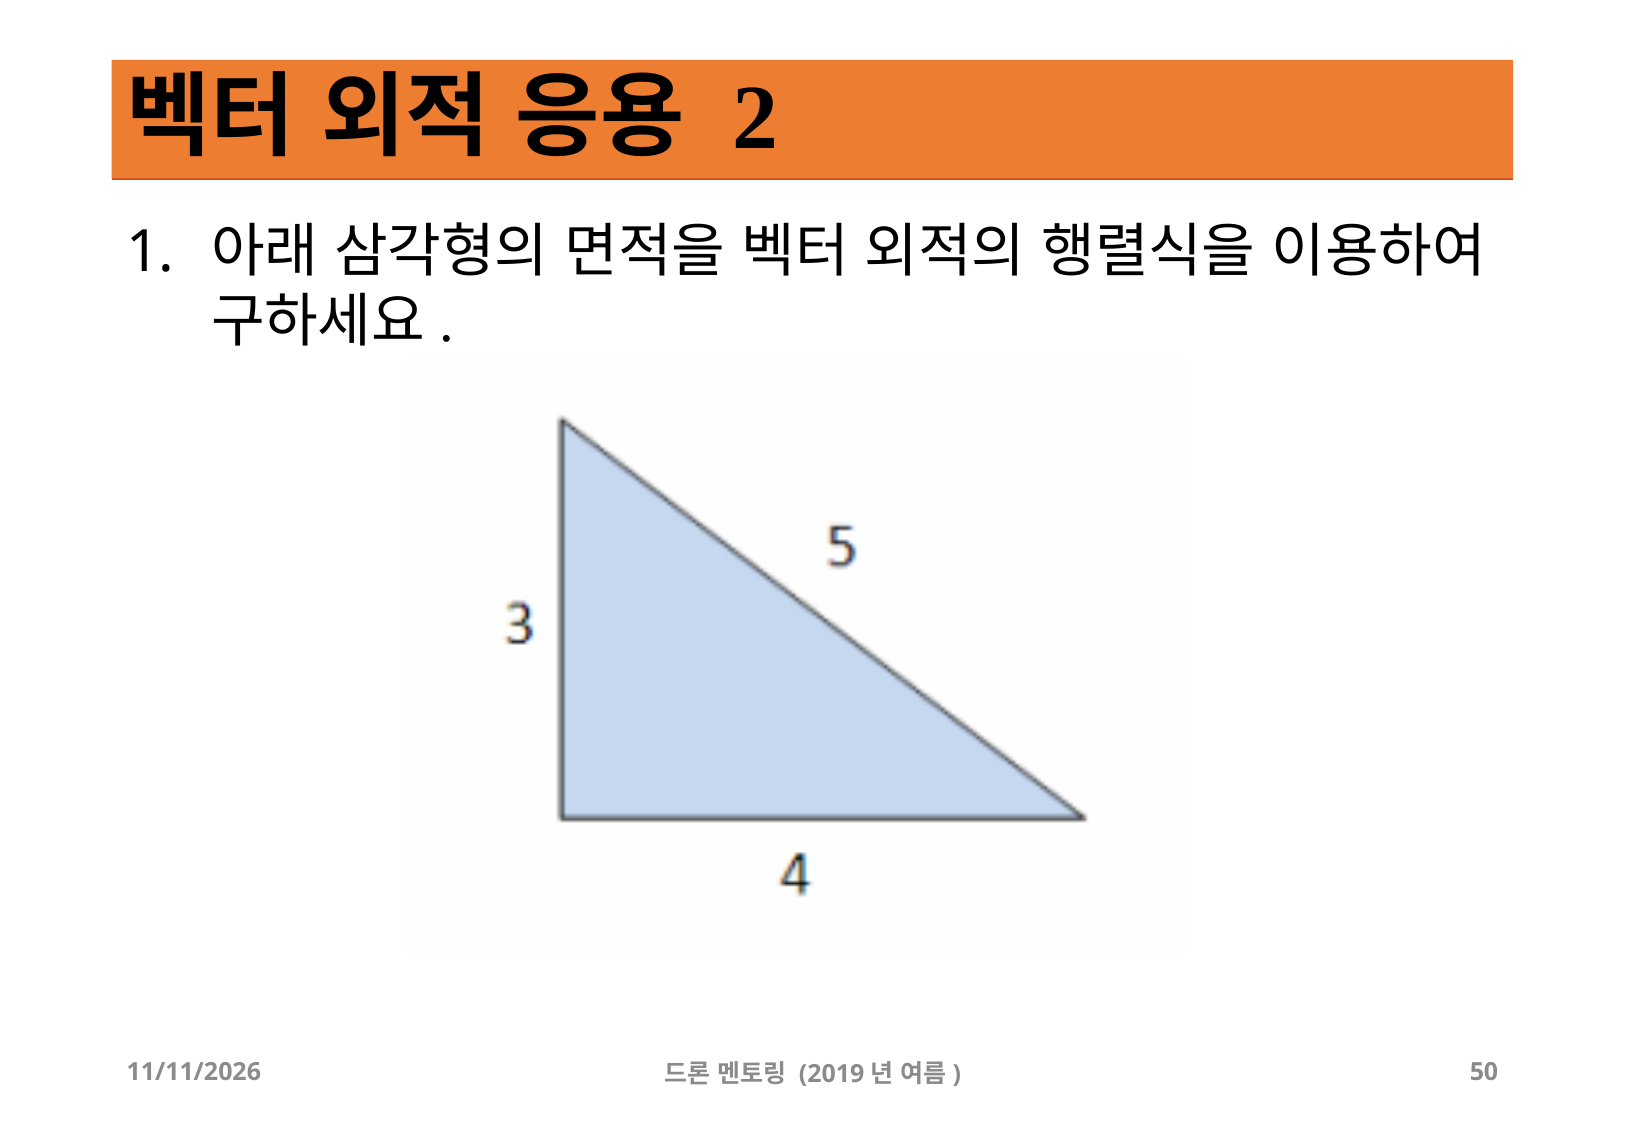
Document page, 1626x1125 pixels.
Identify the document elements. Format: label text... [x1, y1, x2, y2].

picture [406, 357, 1187, 954]
slide_number 50 [1433, 1042, 1514, 1103]
title 벡터 외적 응용 2 [111, 59, 1514, 179]
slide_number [111, 1042, 303, 1103]
footer 드론 멘토링 (2019년 여름) [538, 1042, 1087, 1103]
list 아래 삼각형의 면적을 벡터 외적의 행렬식을 이용하여 구하세요. [111, 205, 1514, 389]
